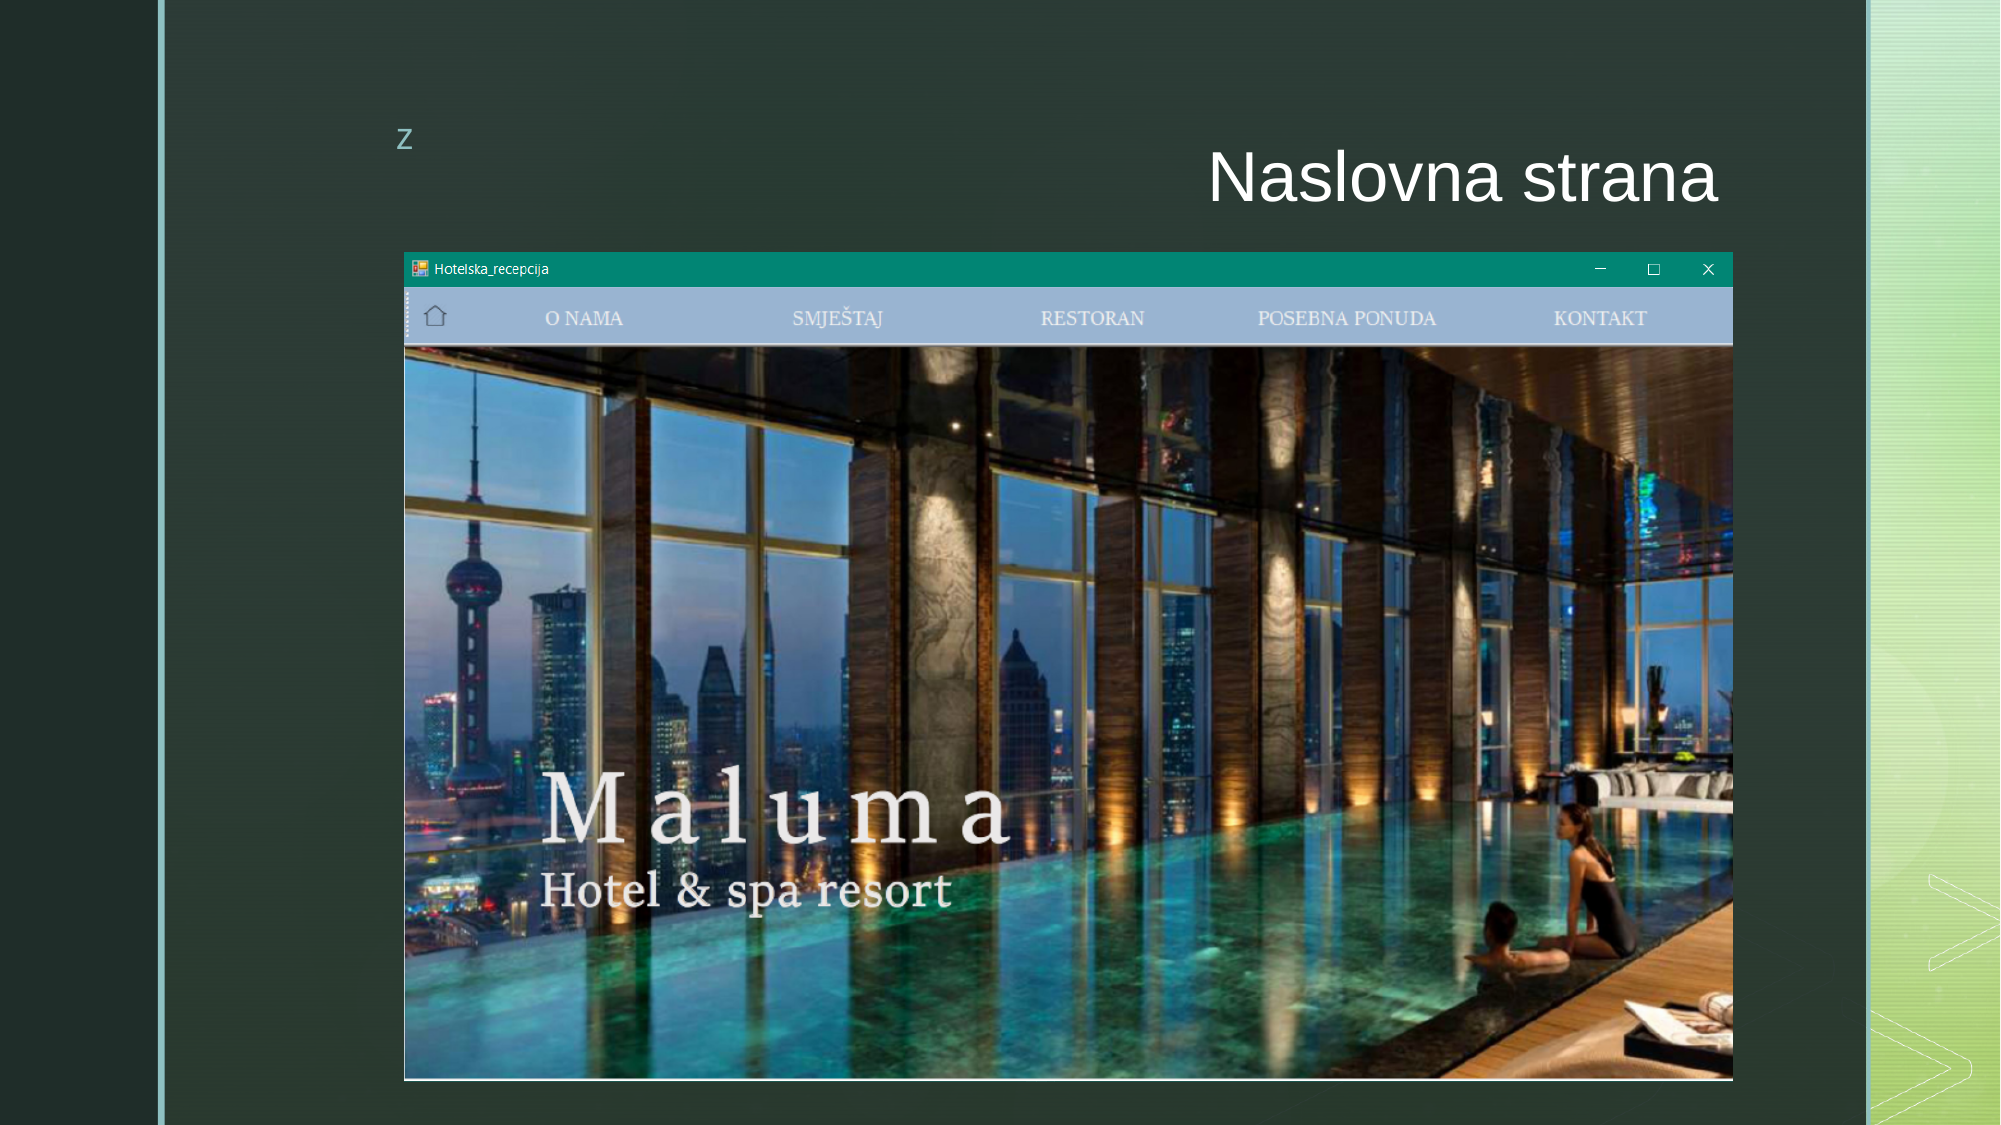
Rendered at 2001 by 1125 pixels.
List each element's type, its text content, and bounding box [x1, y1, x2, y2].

title Naslovna strana [428, 132, 1734, 252]
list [404, 252, 1734, 1082]
picture [1871, 0, 2001, 1125]
